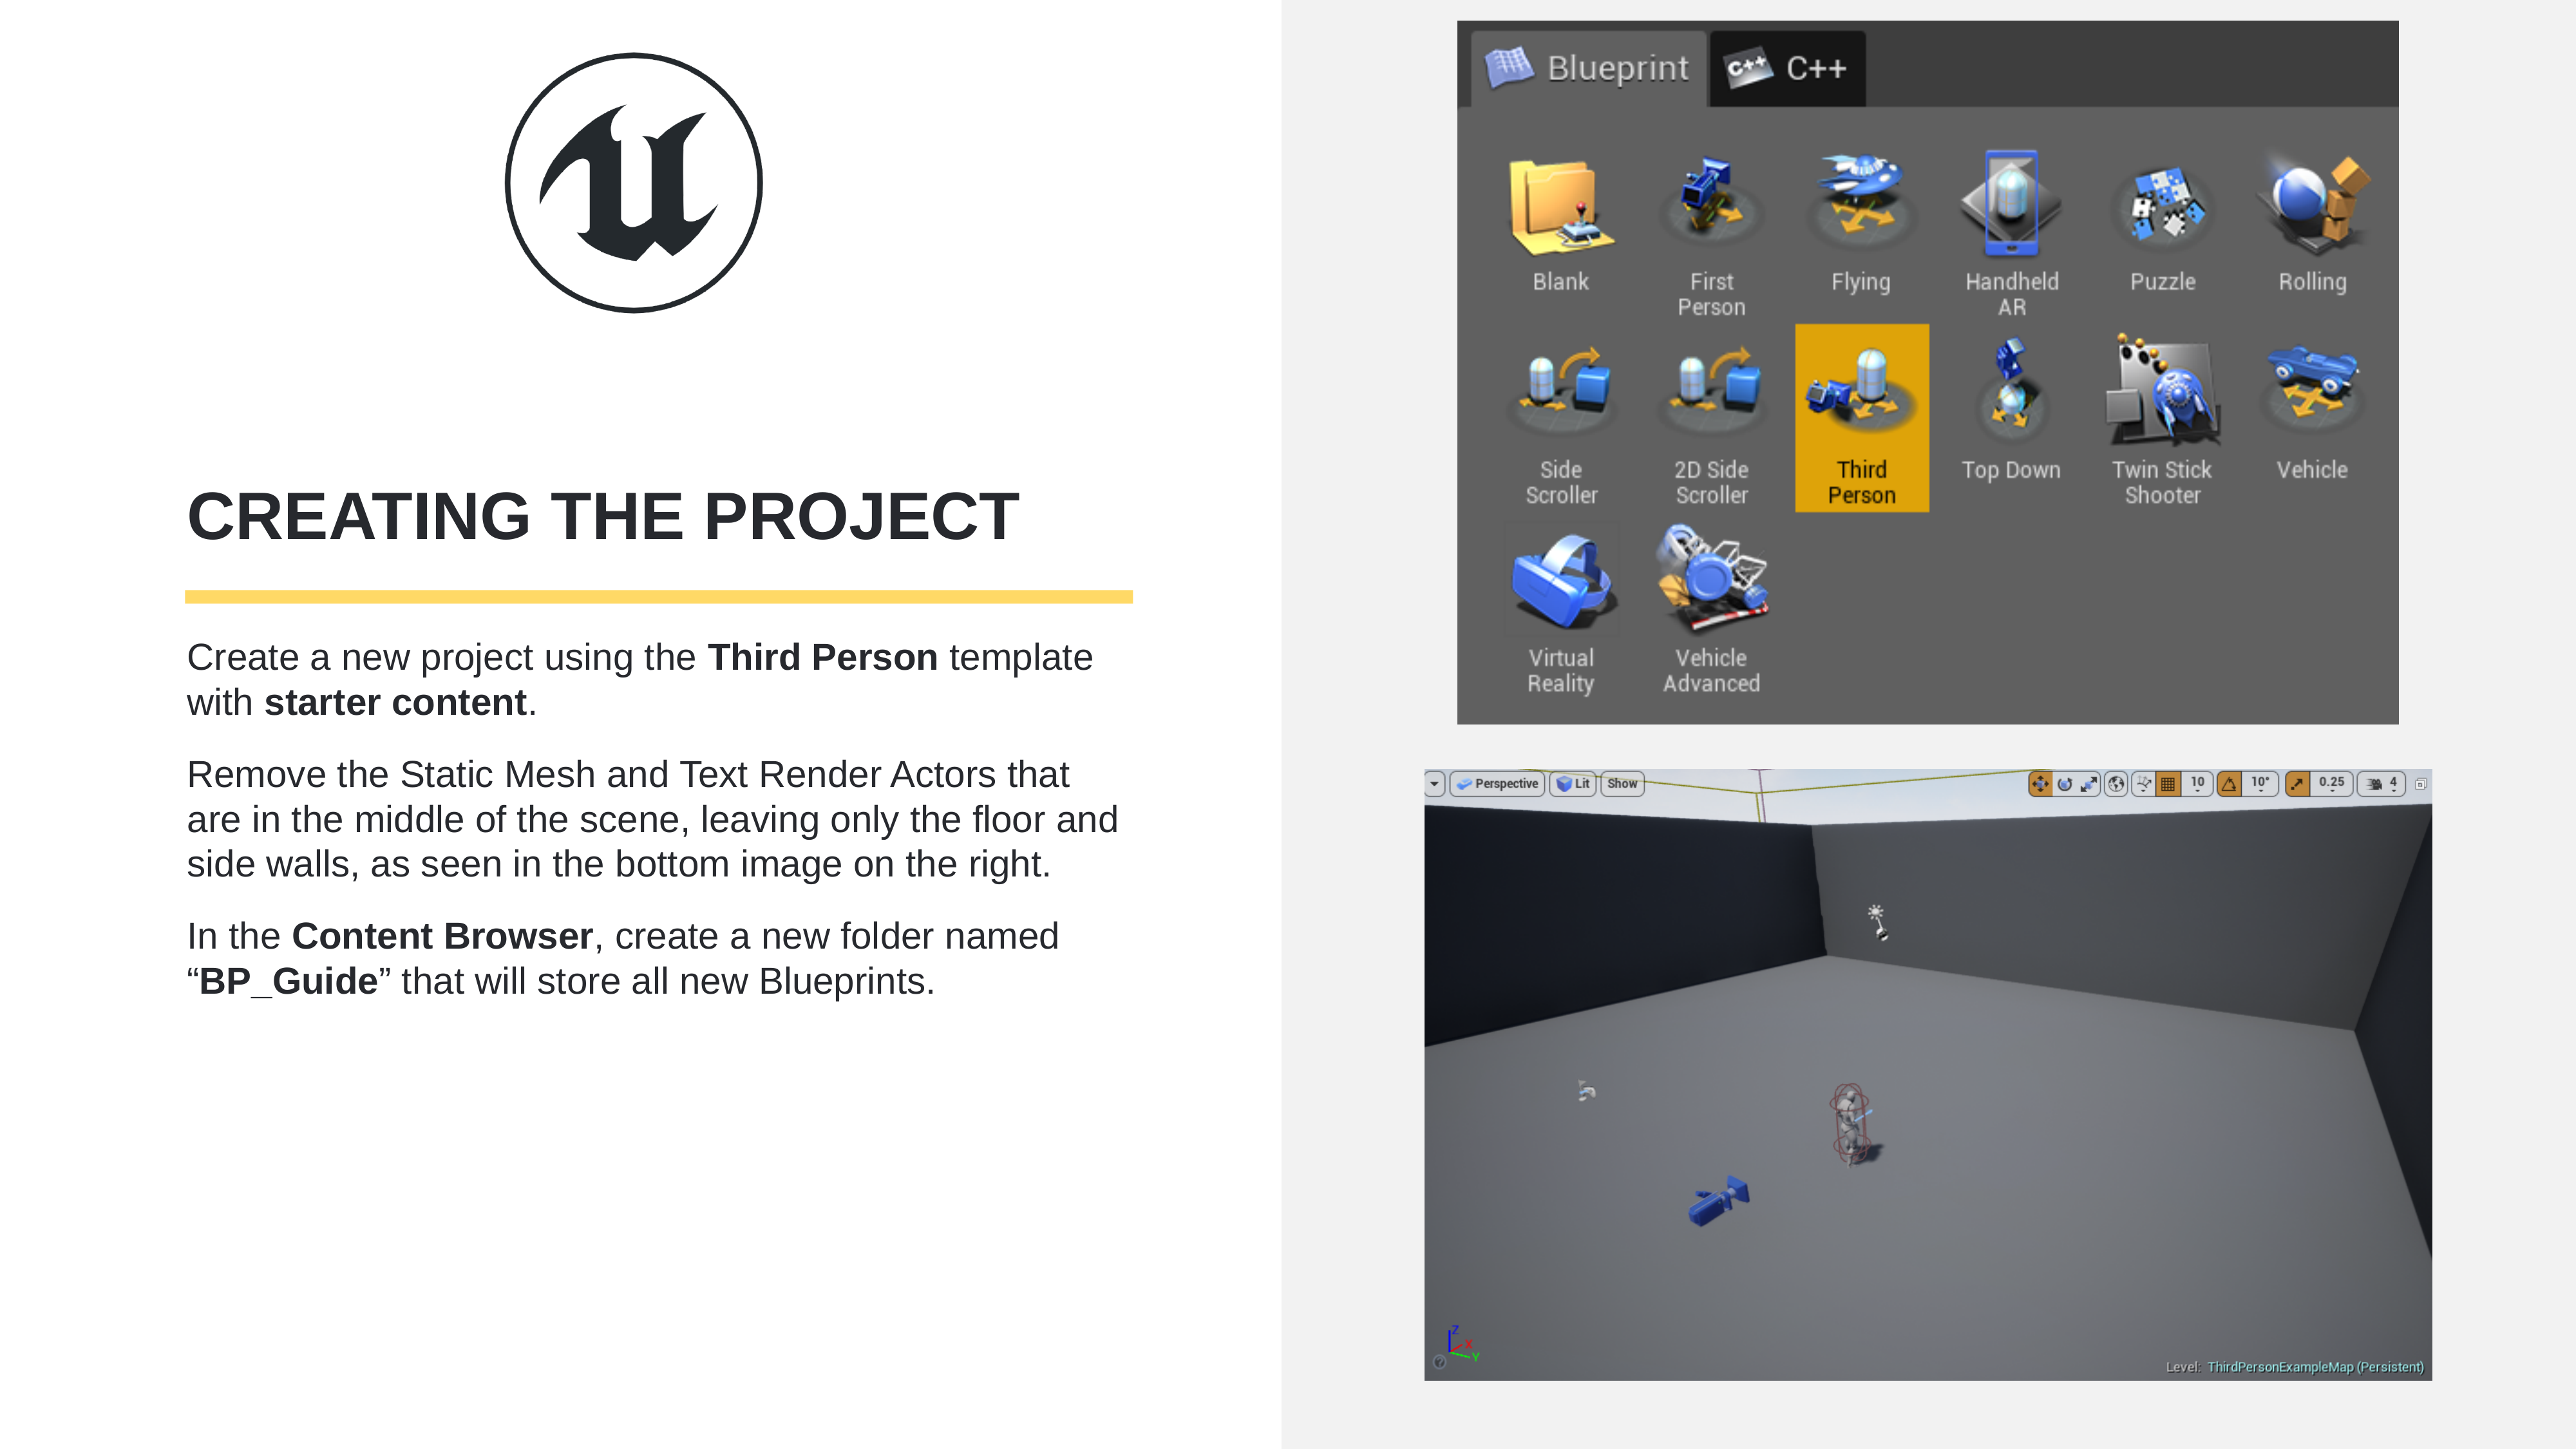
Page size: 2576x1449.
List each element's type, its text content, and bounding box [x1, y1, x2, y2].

title Creating the project [177, 97, 1133, 558]
list Create a new project using the Third Person template with starter content. Remove the Static Mesh and Text Render Actors that are in the middle of the scene, leaving only the floor and side walls, as seen in the bottom image on the right. In the Content Browser, create a new folder named “BP_Guide” that will store all new Blueprints. [177, 628, 1133, 1437]
picture [495, 43, 773, 97]
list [1457, 21, 2399, 724]
picture [1424, 769, 2432, 1381]
